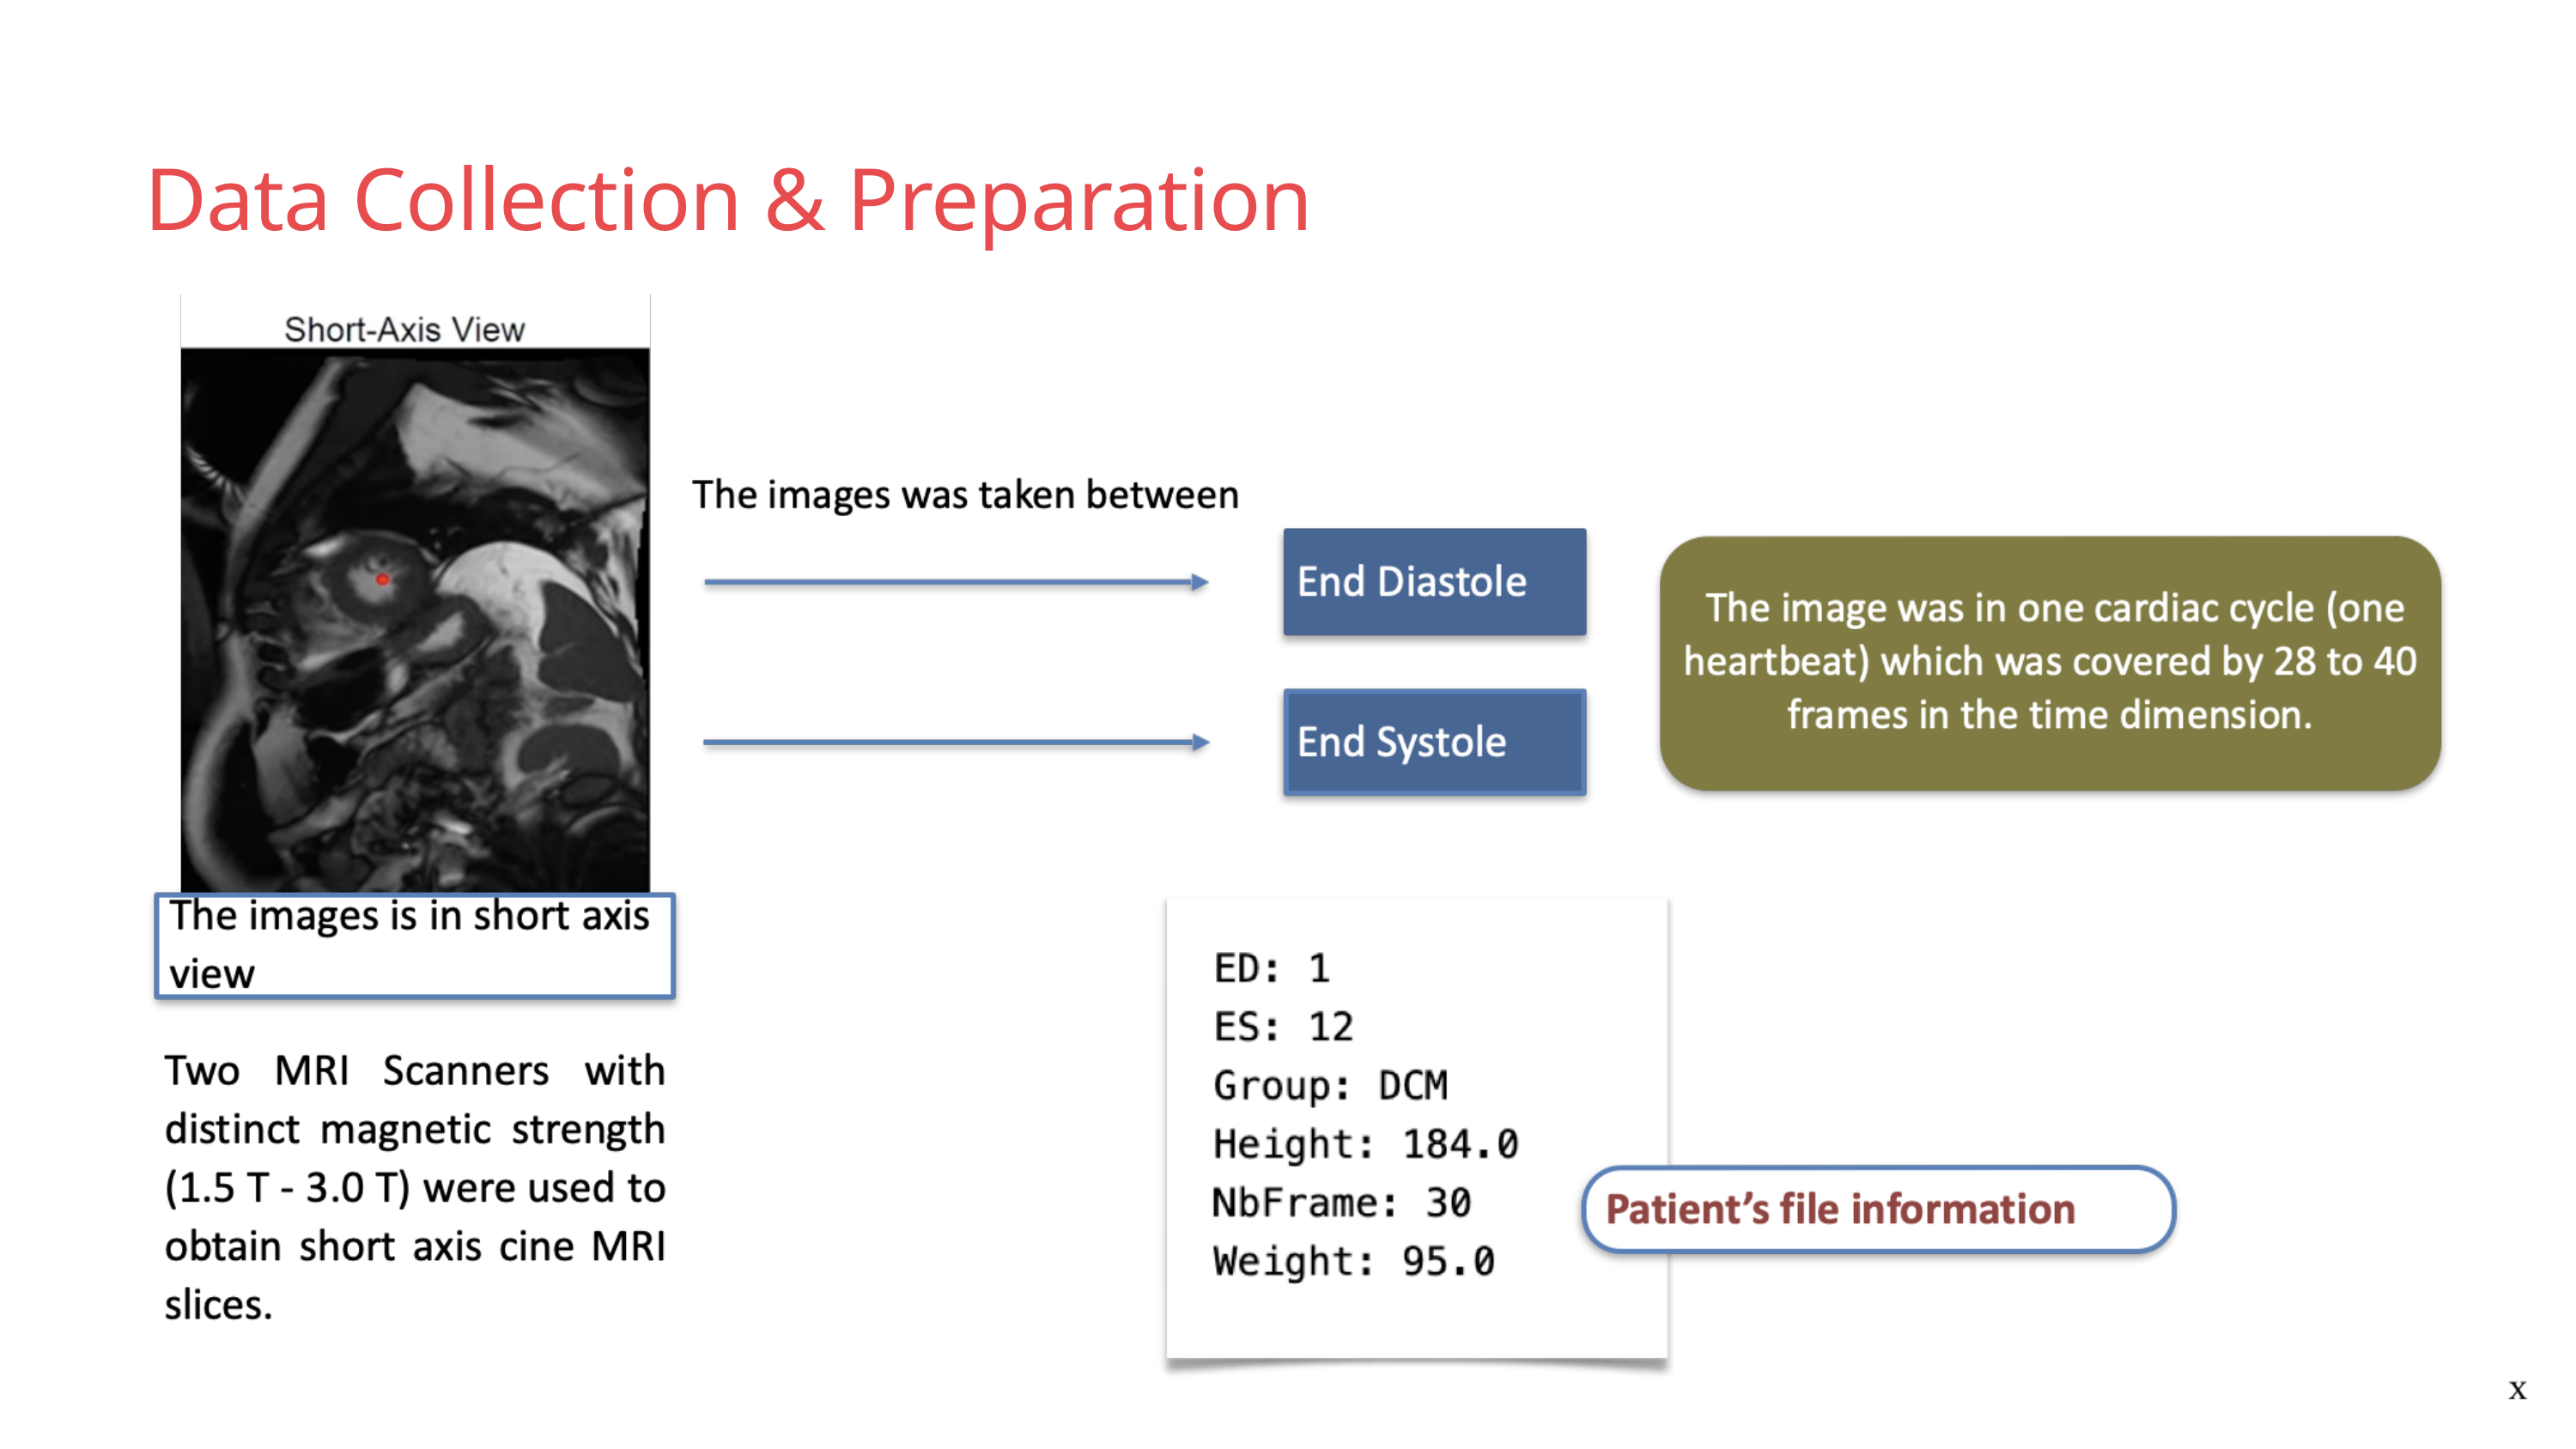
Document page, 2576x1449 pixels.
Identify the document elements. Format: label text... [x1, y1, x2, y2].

text_box Data Collection & Preparation [144, 153, 1475, 248]
picture [144, 294, 2534, 1407]
